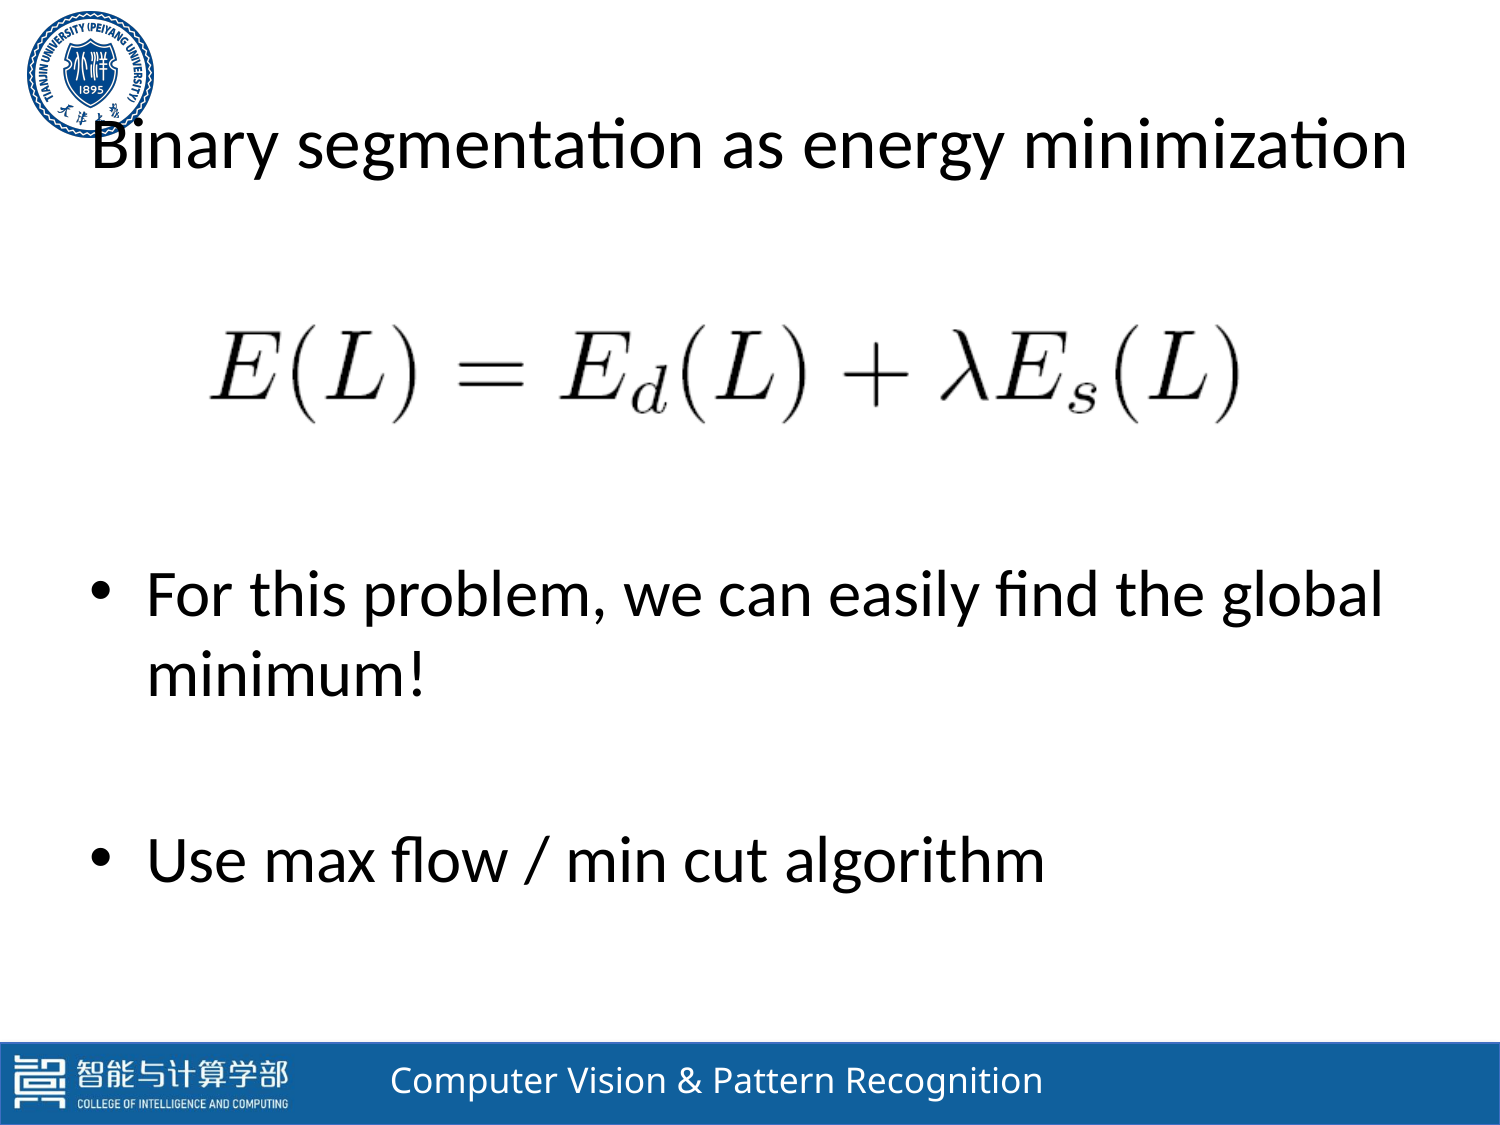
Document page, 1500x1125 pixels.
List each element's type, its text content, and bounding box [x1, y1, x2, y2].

picture [5, 1044, 296, 1120]
picture [187, 312, 1257, 438]
picture [27, 11, 154, 138]
title Binary segmentation as energy minimization [75, 45, 1425, 233]
text_box For this problem, we can easily find the global minimum! Use max flow / min cut algorithm [74, 262, 1425, 1005]
